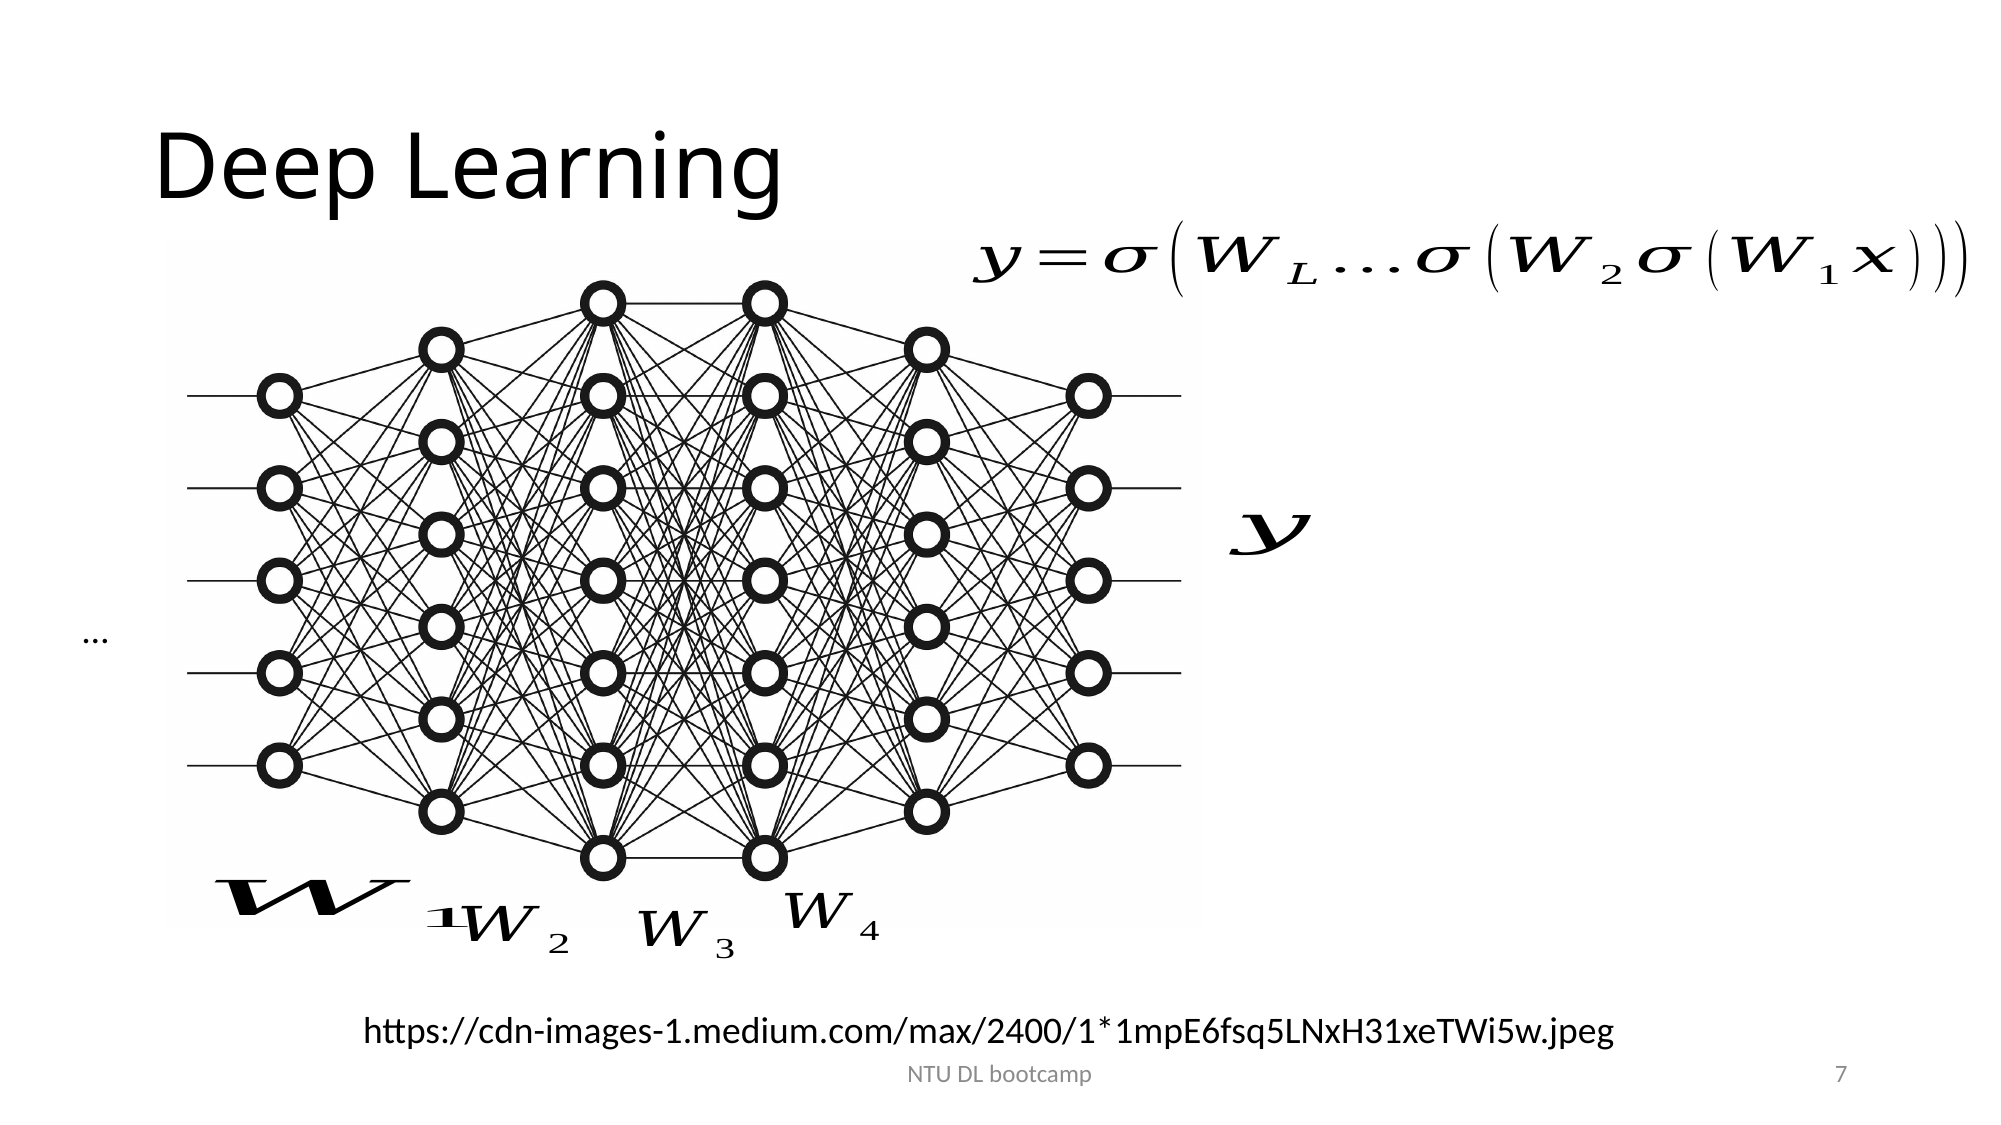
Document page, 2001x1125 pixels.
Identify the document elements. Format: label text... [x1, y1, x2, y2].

picture [164, 234, 1204, 928]
title Deep Learning [137, 59, 1863, 278]
text_box https://cdn-images-1.medium.com/max/2400/1*1mpE6fsq5LNxH31xeTWi5w.jpeg [348, 998, 1954, 1058]
footer NTU DL bootcamp [662, 1058, 1338, 1103]
slide_number 7 [1412, 1058, 1863, 1103]
